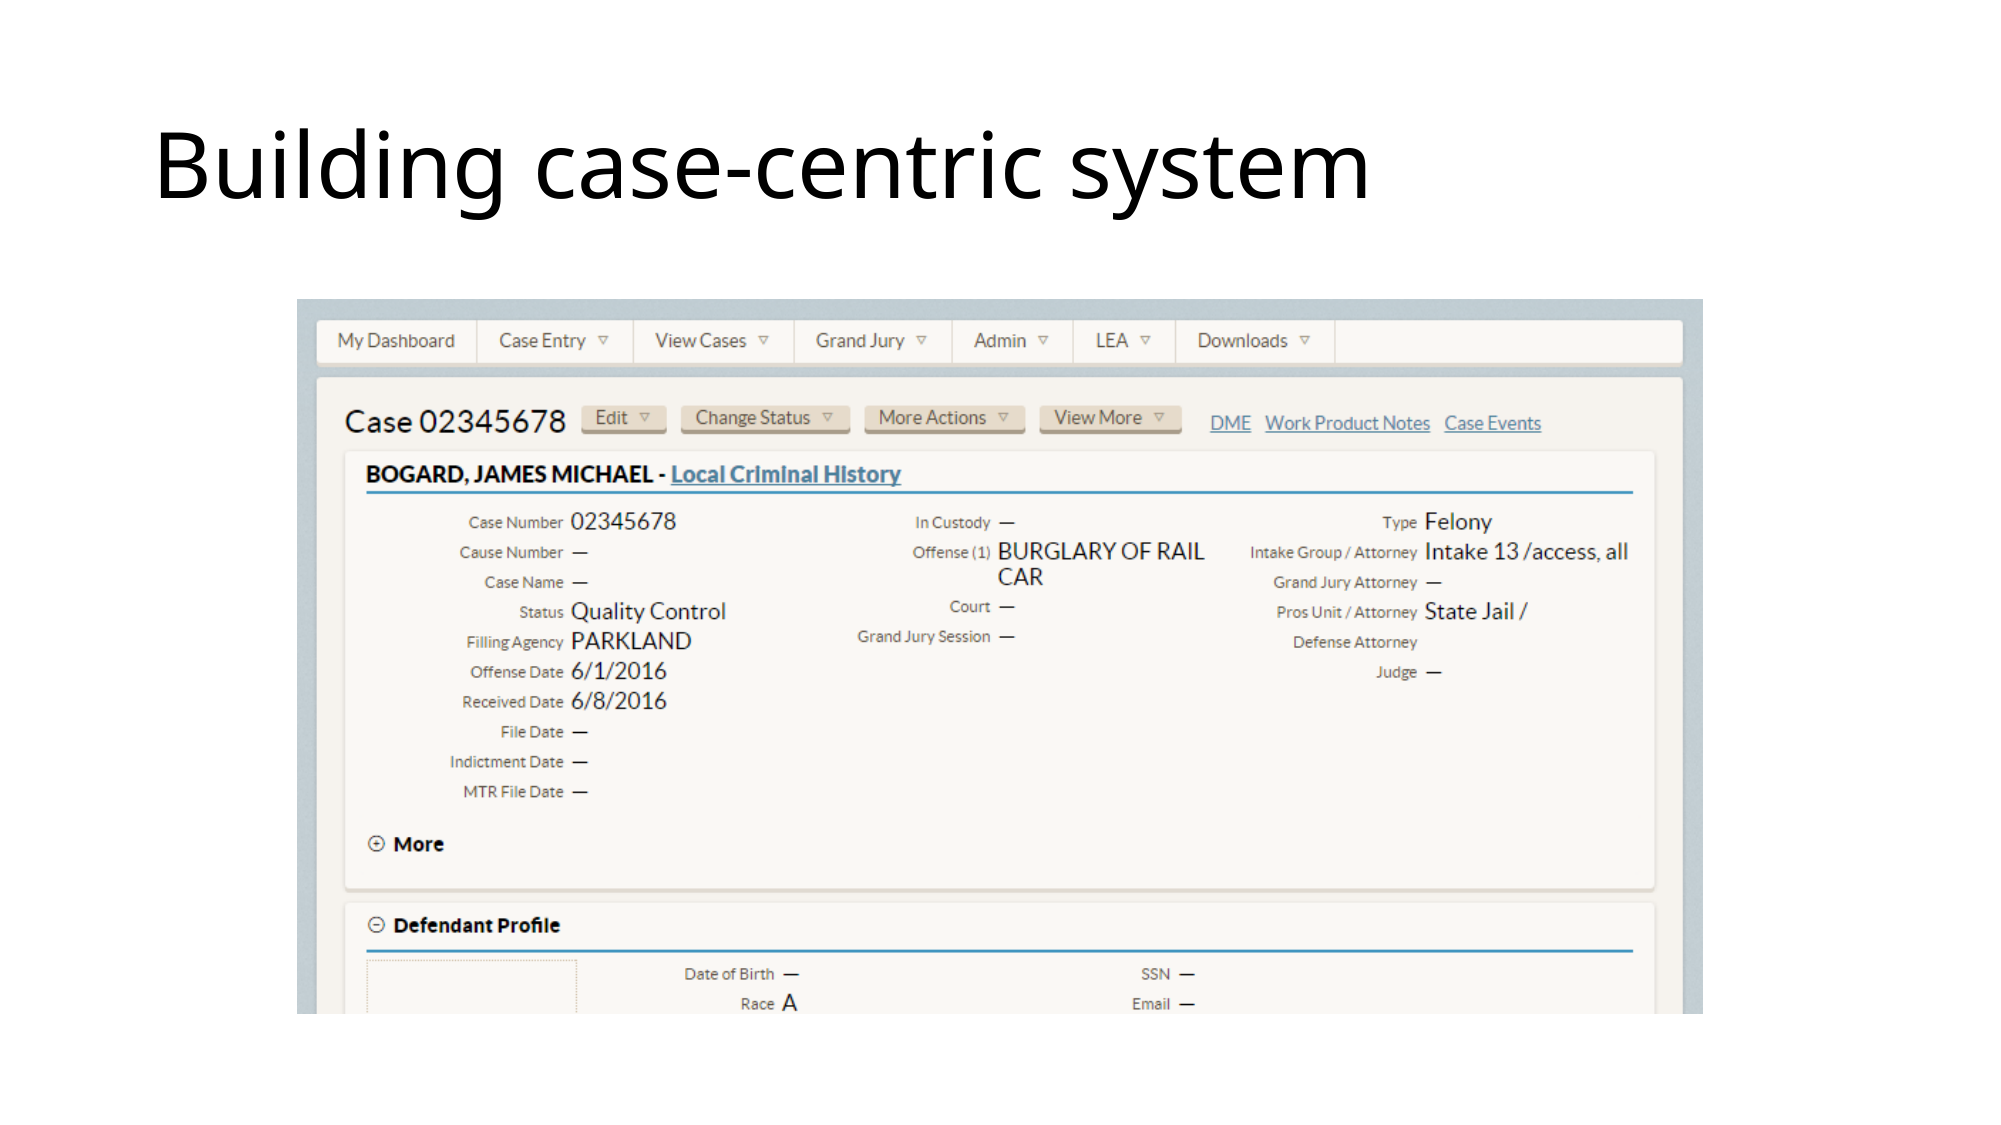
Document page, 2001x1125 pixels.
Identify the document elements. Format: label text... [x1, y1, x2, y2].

title Building case-centric system [137, 59, 1863, 278]
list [297, 299, 1703, 1014]
